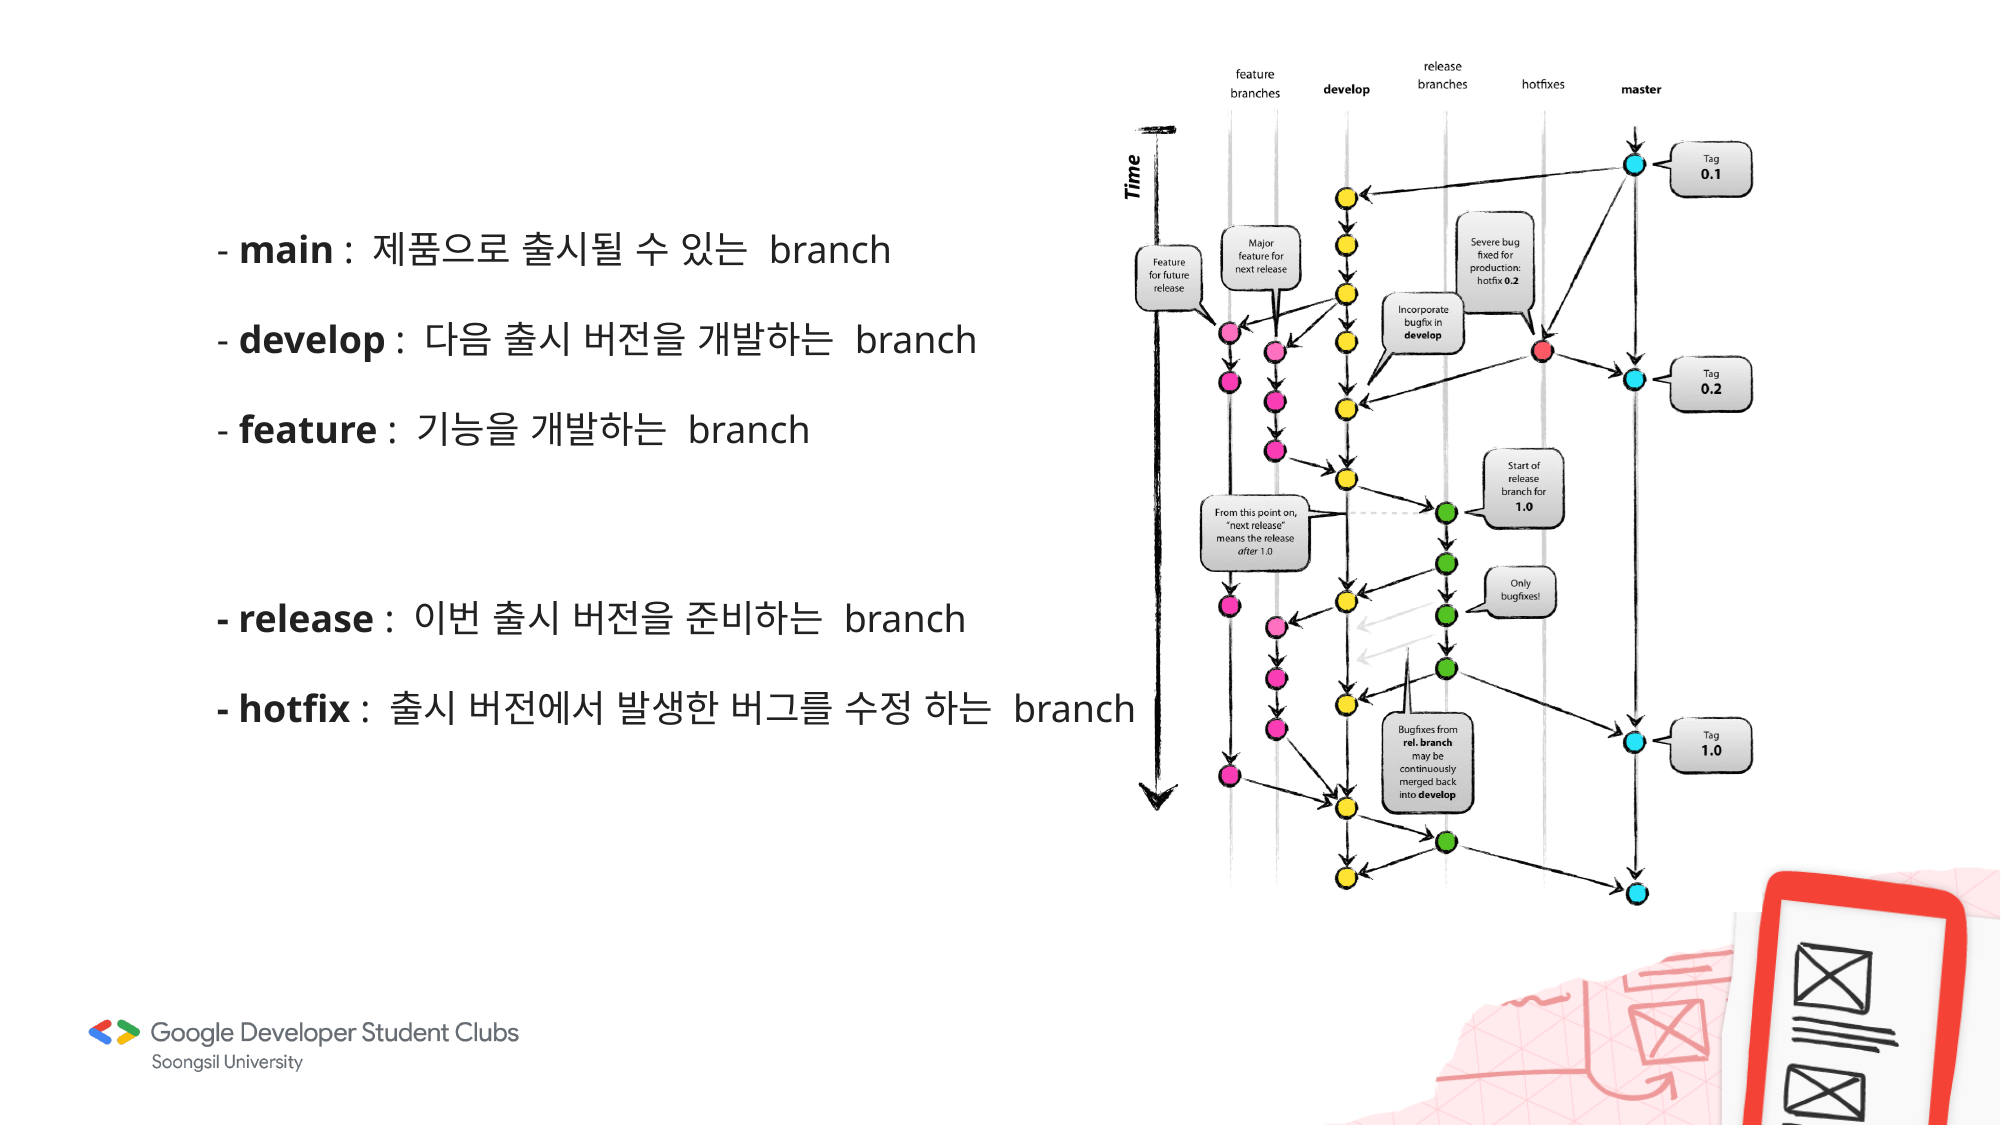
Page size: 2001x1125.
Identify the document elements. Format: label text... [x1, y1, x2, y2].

text_box - main : 제품으로 출시될 수 있는 branch - develop : 다음 출시 버전을 개발하는 branch - feature : 기능을 개발하는 branch [202, 218, 1114, 459]
text_box - release : 이번 출시 버전을 준비하는 branch - hotfix : 출시 버전에서 발생한 버그를 수정 하는 branch [202, 588, 1114, 738]
picture [0, 0, 2001, 1125]
